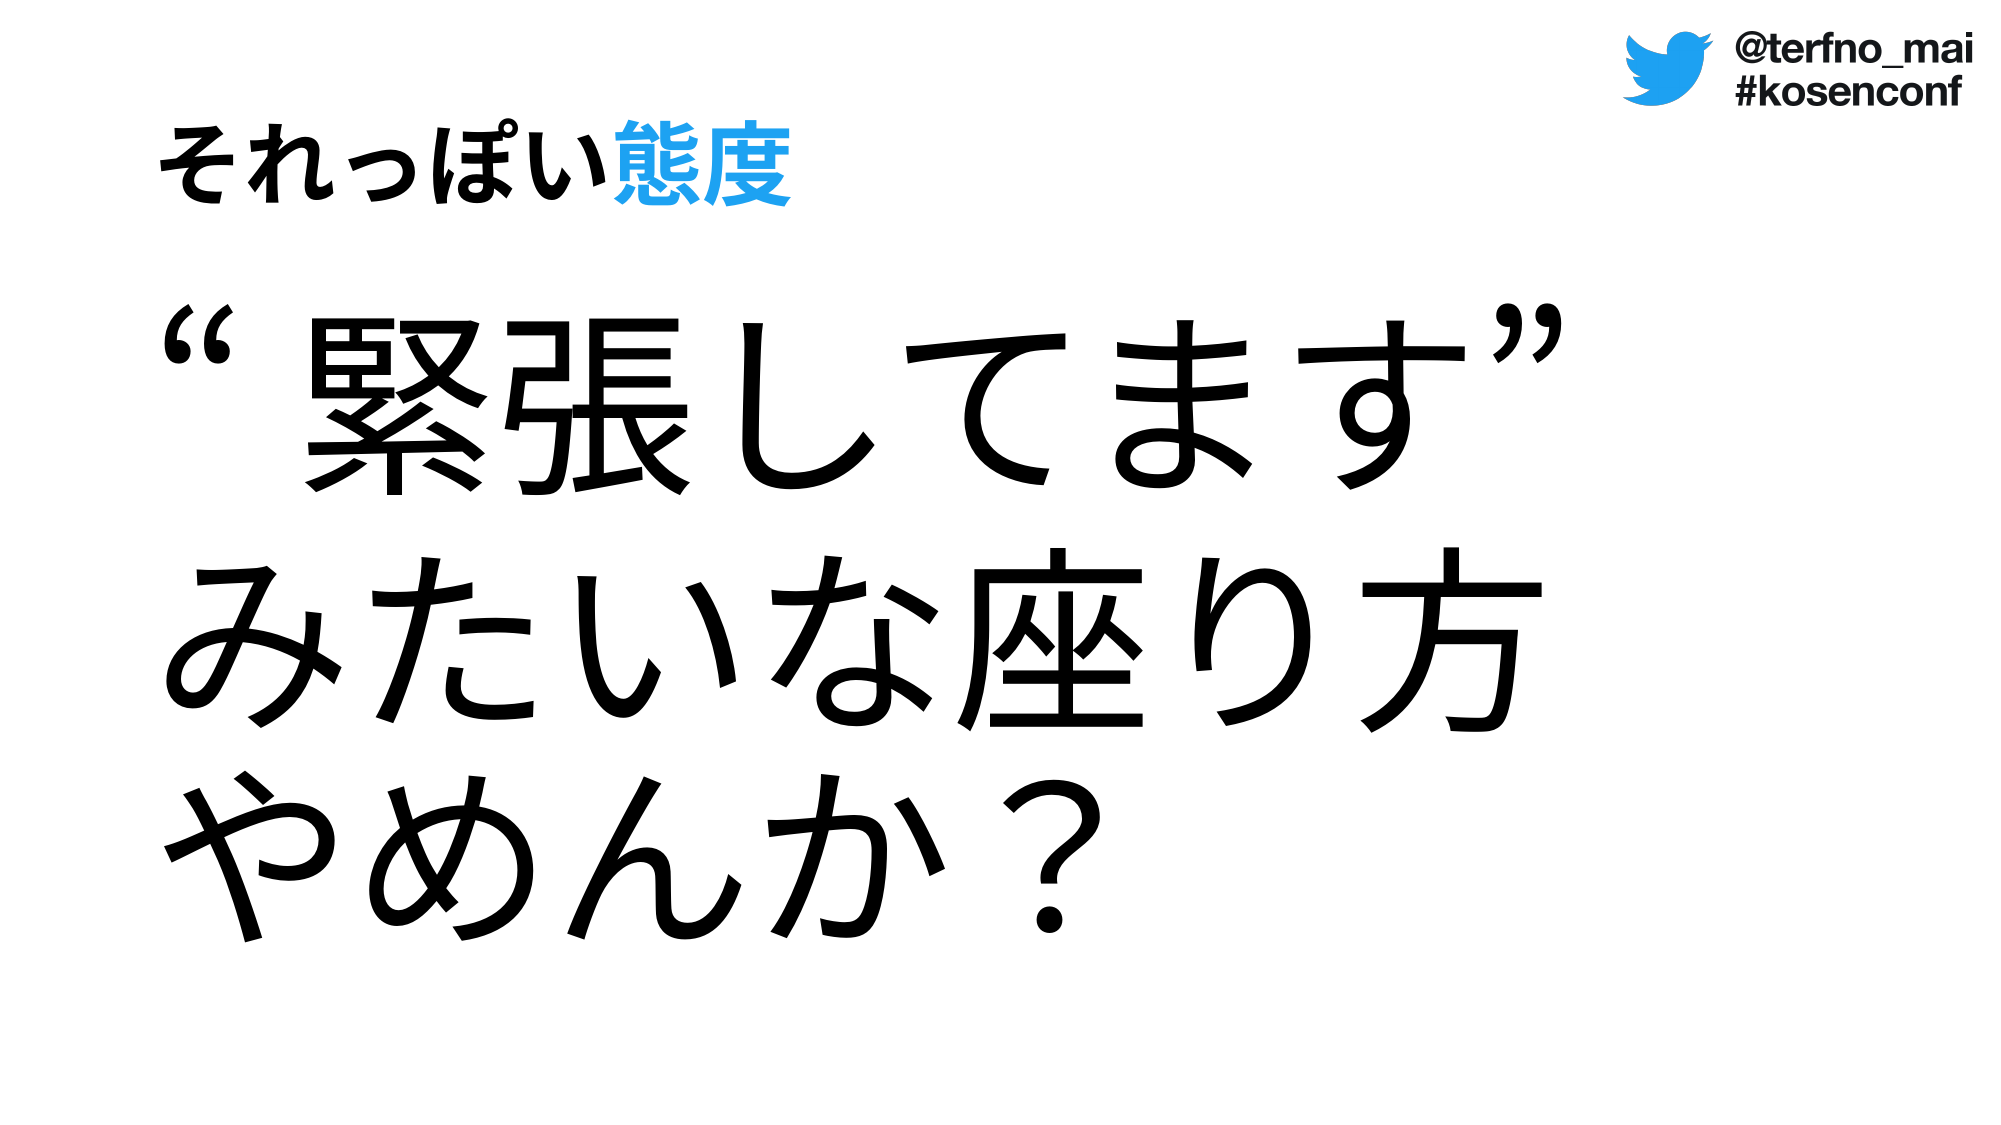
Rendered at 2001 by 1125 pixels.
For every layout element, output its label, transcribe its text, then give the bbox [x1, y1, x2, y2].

title それっぽい態度 [137, 59, 1863, 278]
picture [1358, 0, 1980, 162]
list “緊張してます” みたいな座り方 やめんか？ [137, 299, 1863, 1014]
